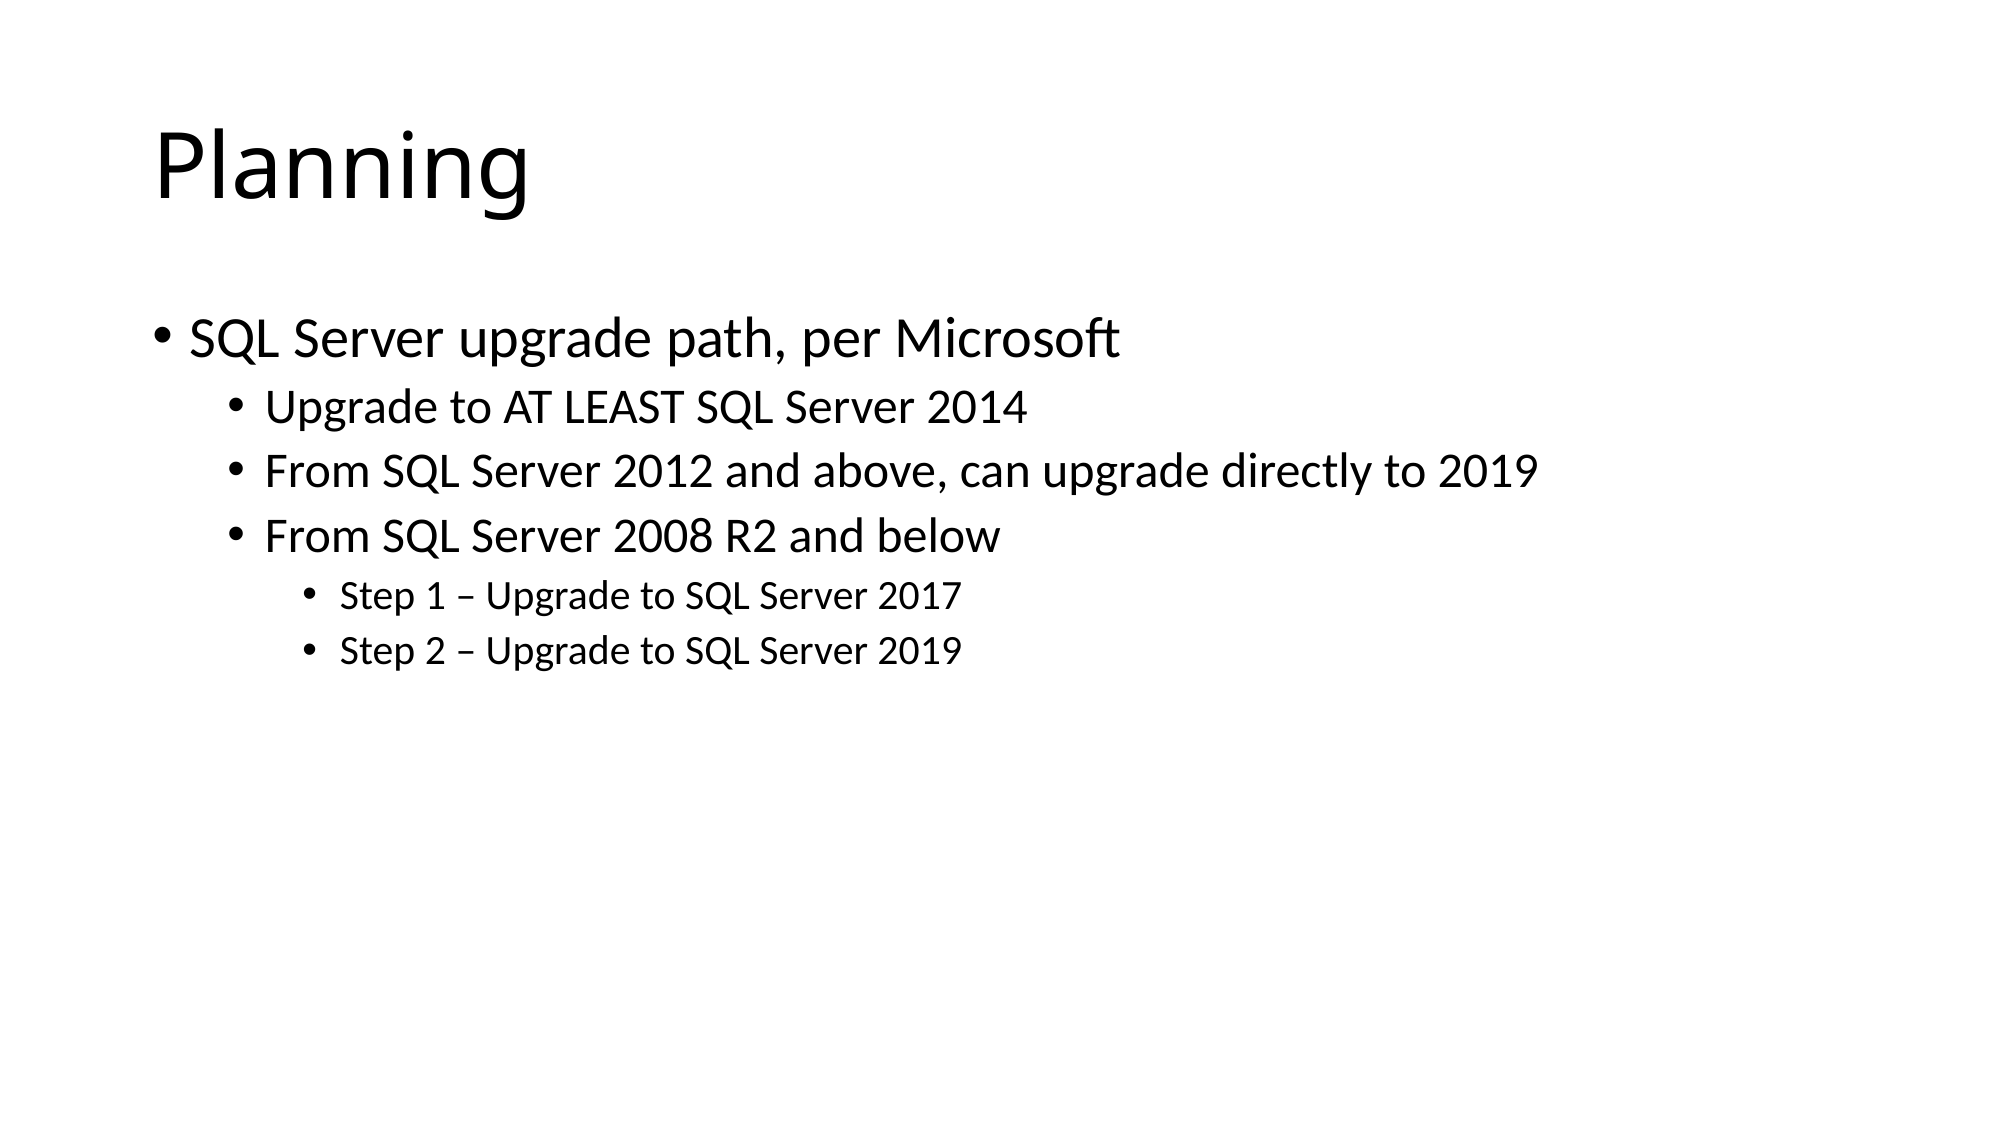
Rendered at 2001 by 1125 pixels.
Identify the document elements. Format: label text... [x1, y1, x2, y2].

title Planning [137, 59, 1863, 278]
list SQL Server upgrade path, per Microsoft Upgrade to AT LEAST SQL Server 2014 From SQL Server 2012 and above, can upgrade directly to 2019 From SQL Server 2008 R2 and below Step 1 – Upgrade to SQL Server 2017 Step 2 – Upgrade to SQL Server 2019 [137, 299, 1863, 1014]
